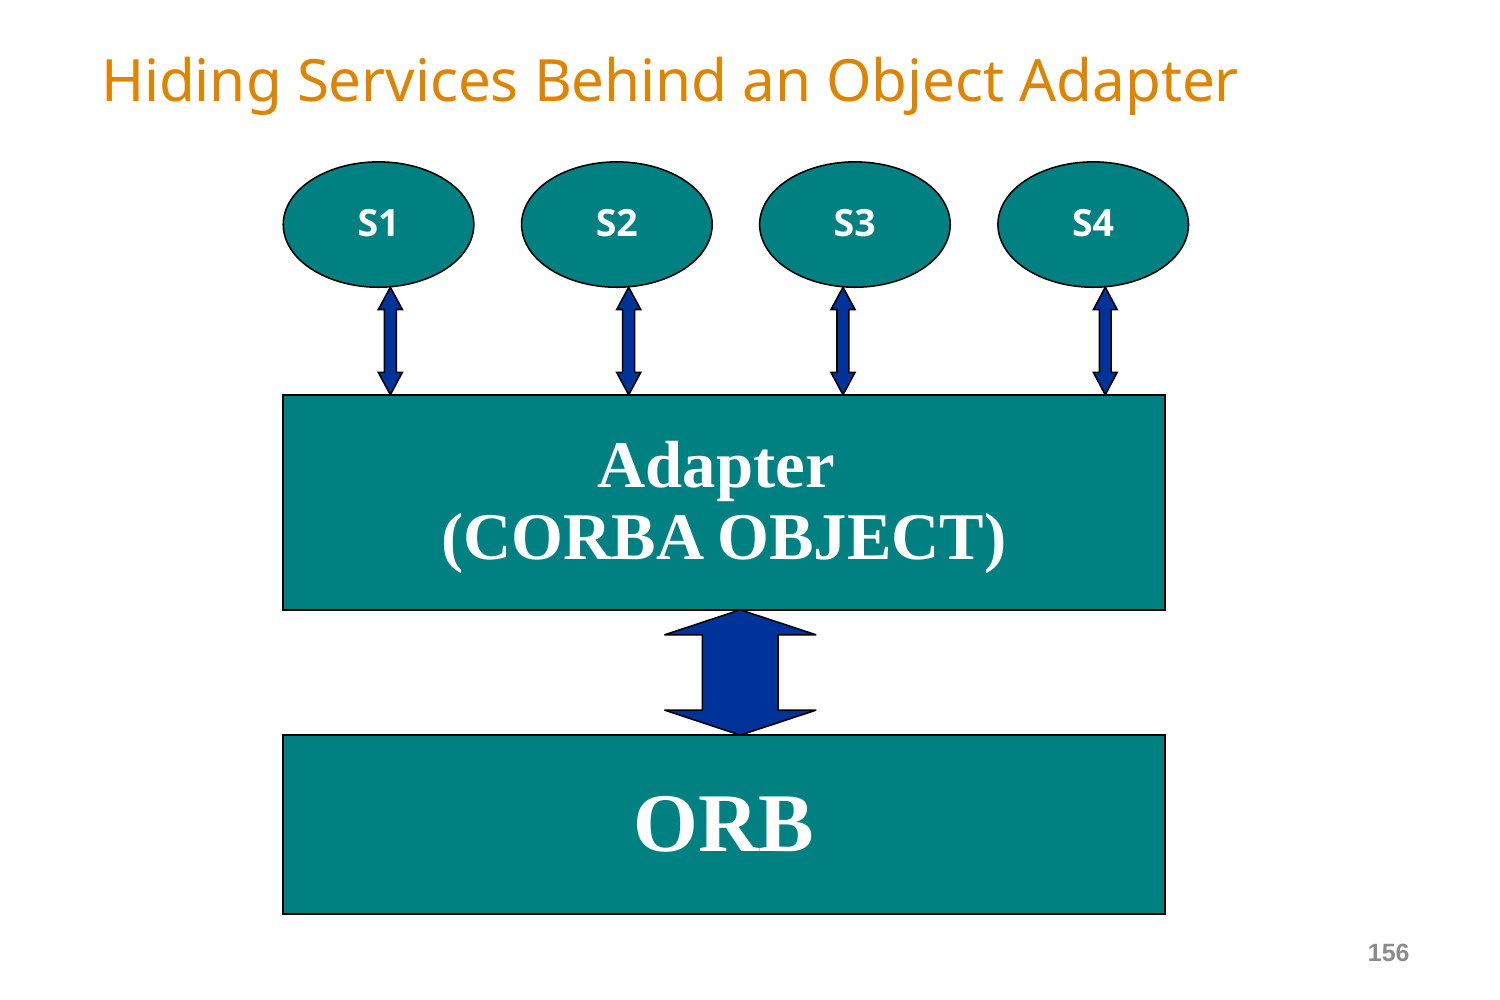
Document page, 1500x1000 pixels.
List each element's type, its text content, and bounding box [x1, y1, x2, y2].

slide_number 156 [1074, 926, 1425, 981]
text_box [282, 161, 1189, 915]
title Hiding Services Behind an Object Adapter [85, 33, 1361, 123]
